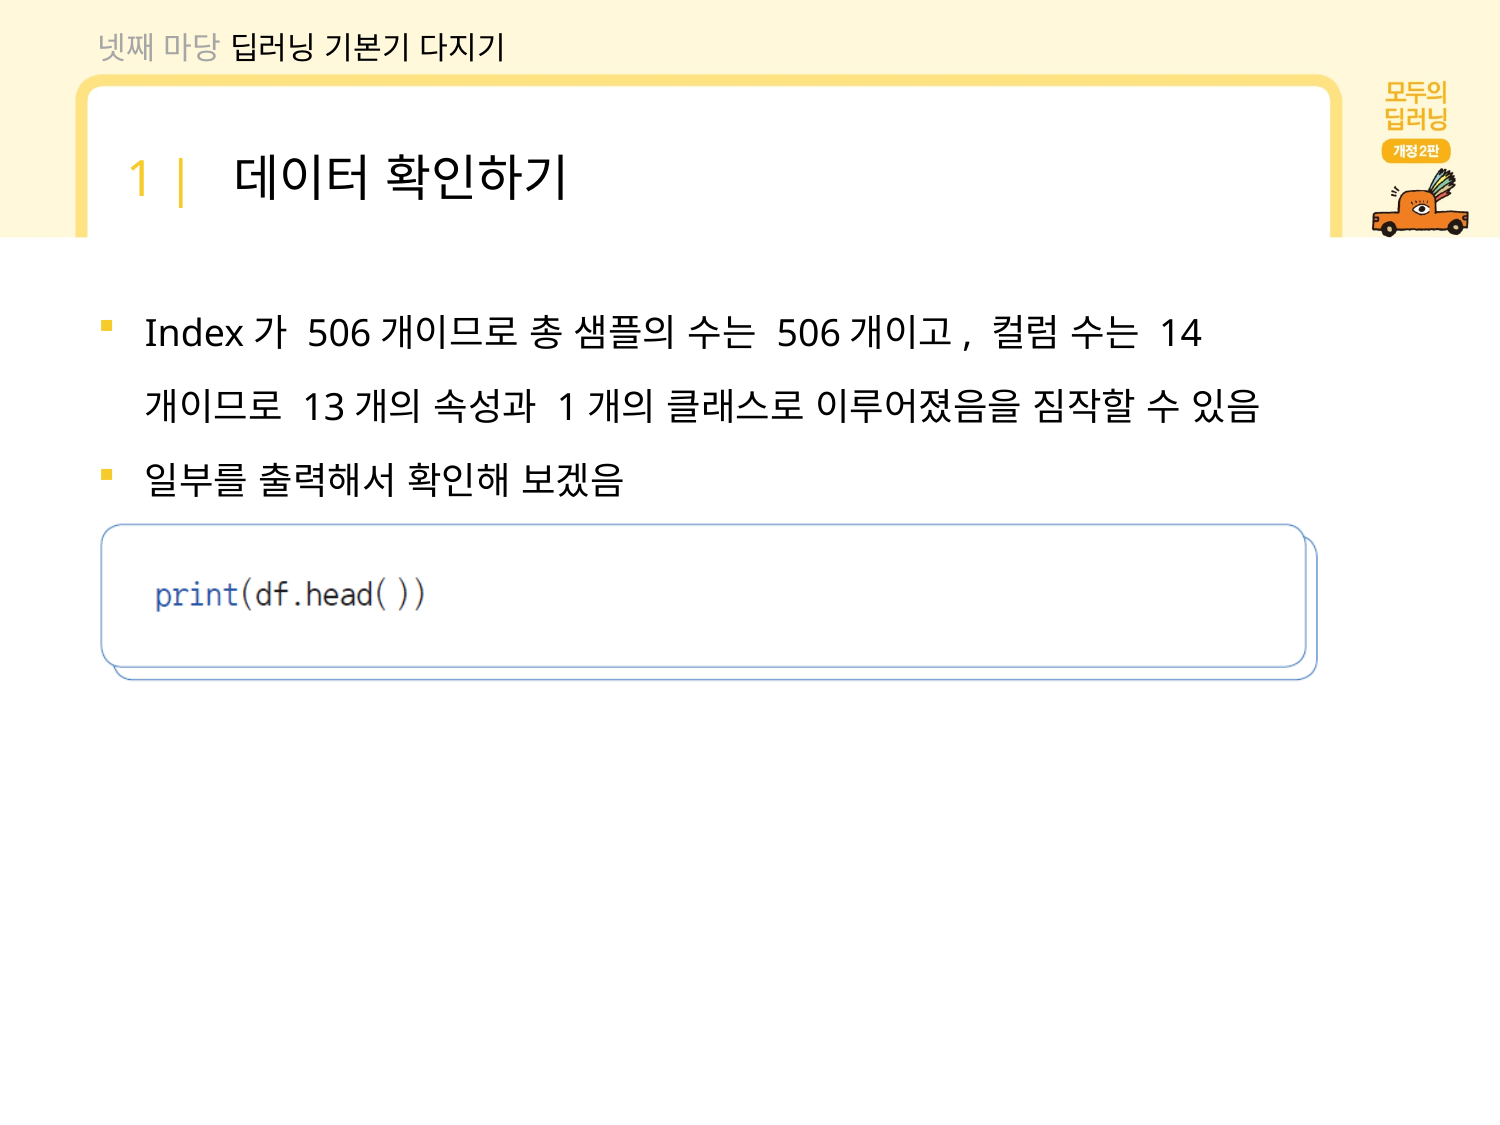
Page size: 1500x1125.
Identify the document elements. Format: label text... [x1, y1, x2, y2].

text_box 1 | 데이터 확인하기 [111, 99, 1309, 214]
picture [0, 0, 1500, 1125]
text_box 넷째 마당 딥러닝 기본기 다지기 [82, 0, 1133, 74]
text_box Index가 506개이므로 총 샘플의 수는 506개이고, 컬럼 수는 14개이므로 13개의 속성과 1개의 클래스로 이루어졌음을 짐작할 수 있음 일부를 출력해서 확인해 보겠음 [83, 272, 1284, 510]
